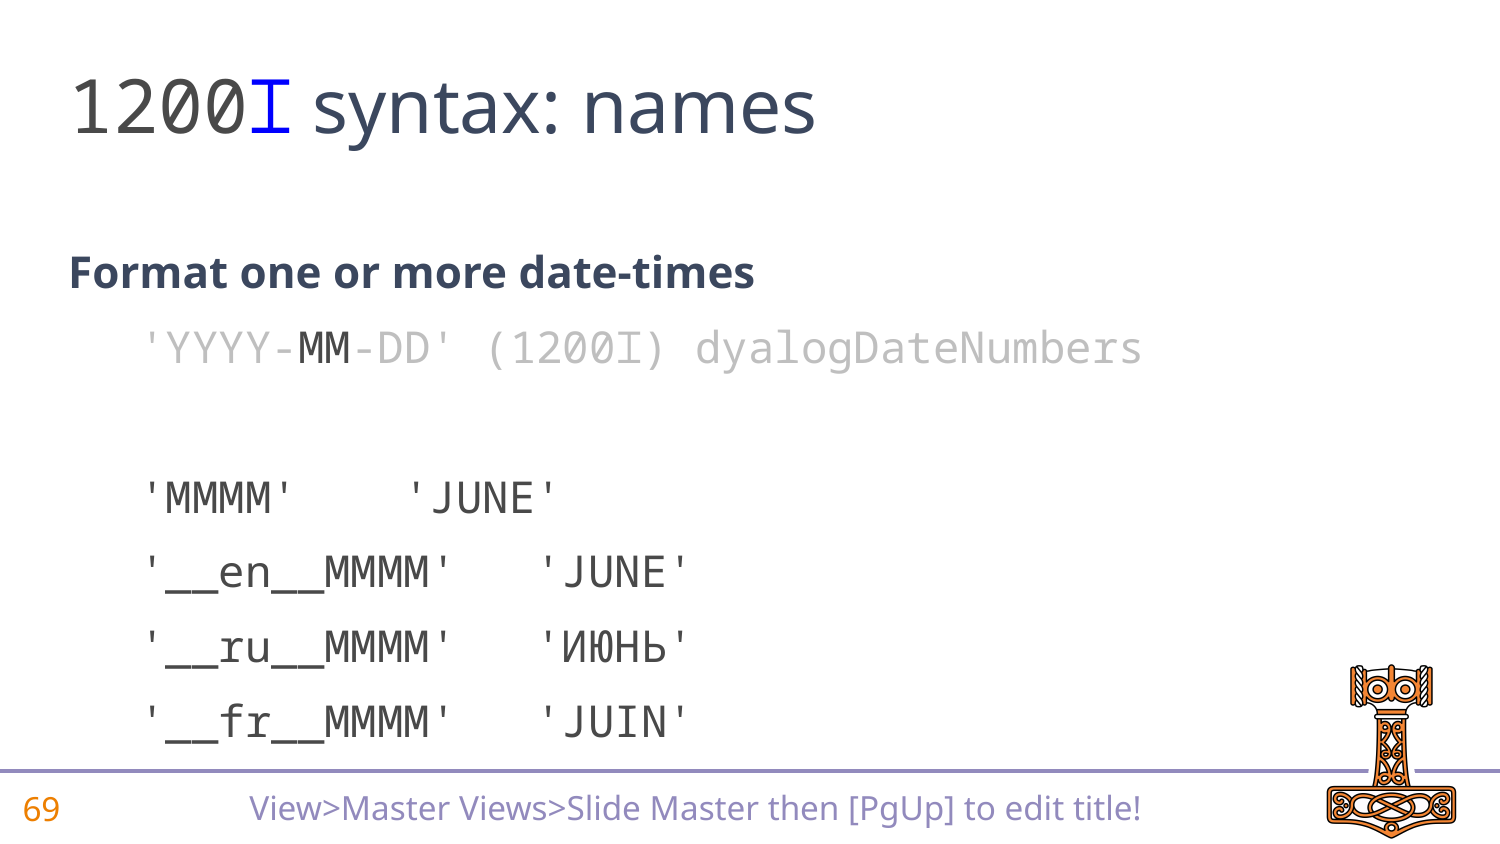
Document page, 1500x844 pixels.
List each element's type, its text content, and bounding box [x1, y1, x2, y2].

list Format one or more date-times 'YYYY-MM-DD' (1200⌶) dyalogDateNumbers 'MMMM' 'JUNE' '__en__MMMM' 'JUNE' '__ru__MMMM' 'ИЮНЬ' '__fr__MMMM' 'JUIN' [53, 237, 1500, 754]
title 1200⌶ syntax: names [53, 43, 1203, 157]
picture [1320, 754, 1461, 844]
